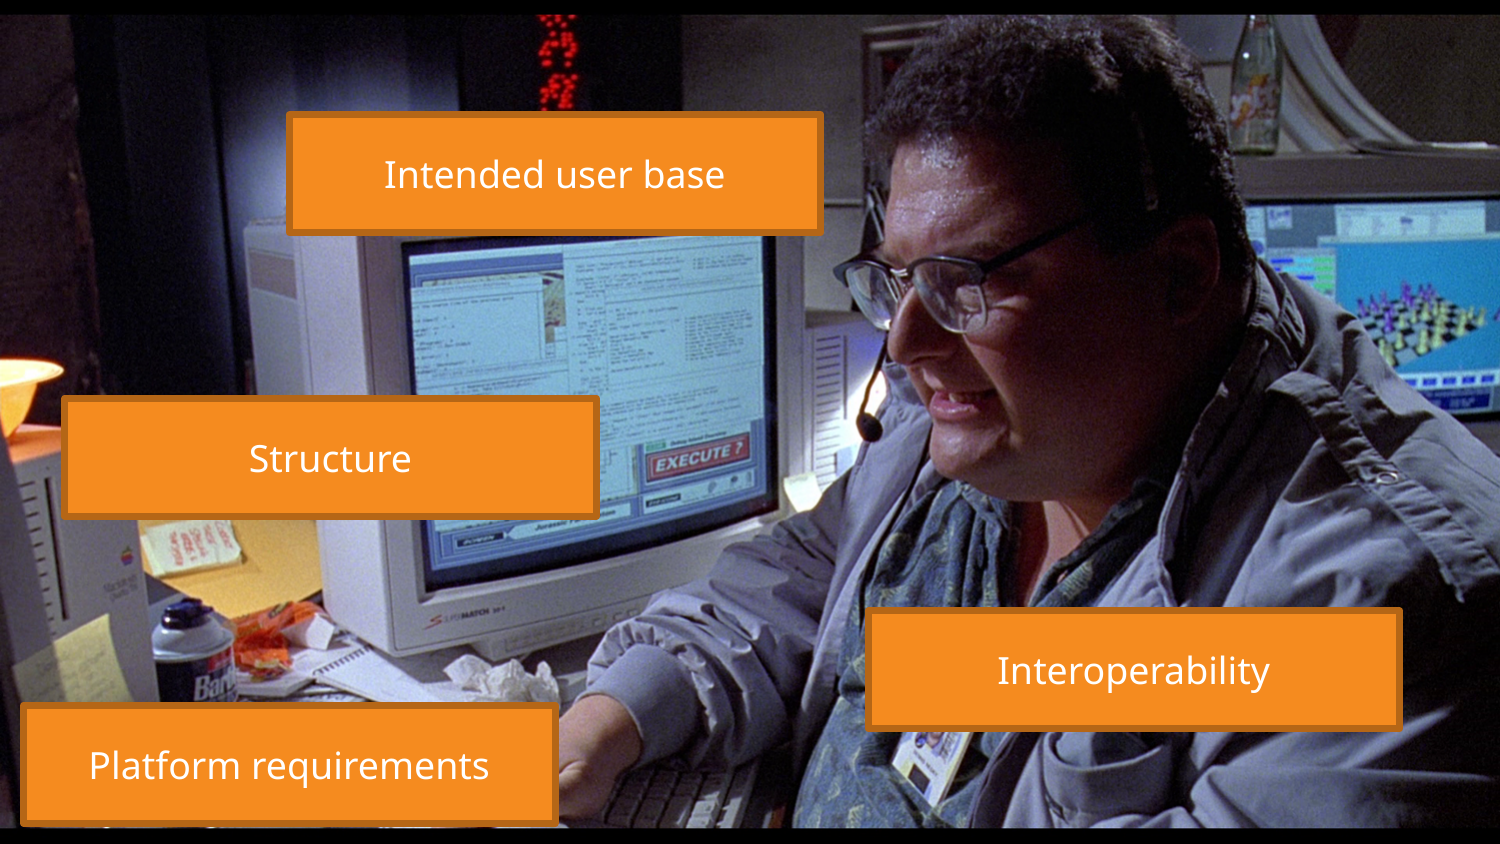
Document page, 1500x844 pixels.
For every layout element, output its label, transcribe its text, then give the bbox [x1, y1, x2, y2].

text_box Structure [61, 395, 600, 520]
text_box Intended user base [286, 111, 824, 236]
text_box Interoperability [865, 607, 1403, 732]
text_box Platform requirements [20, 702, 559, 827]
picture [0, 0, 1500, 844]
